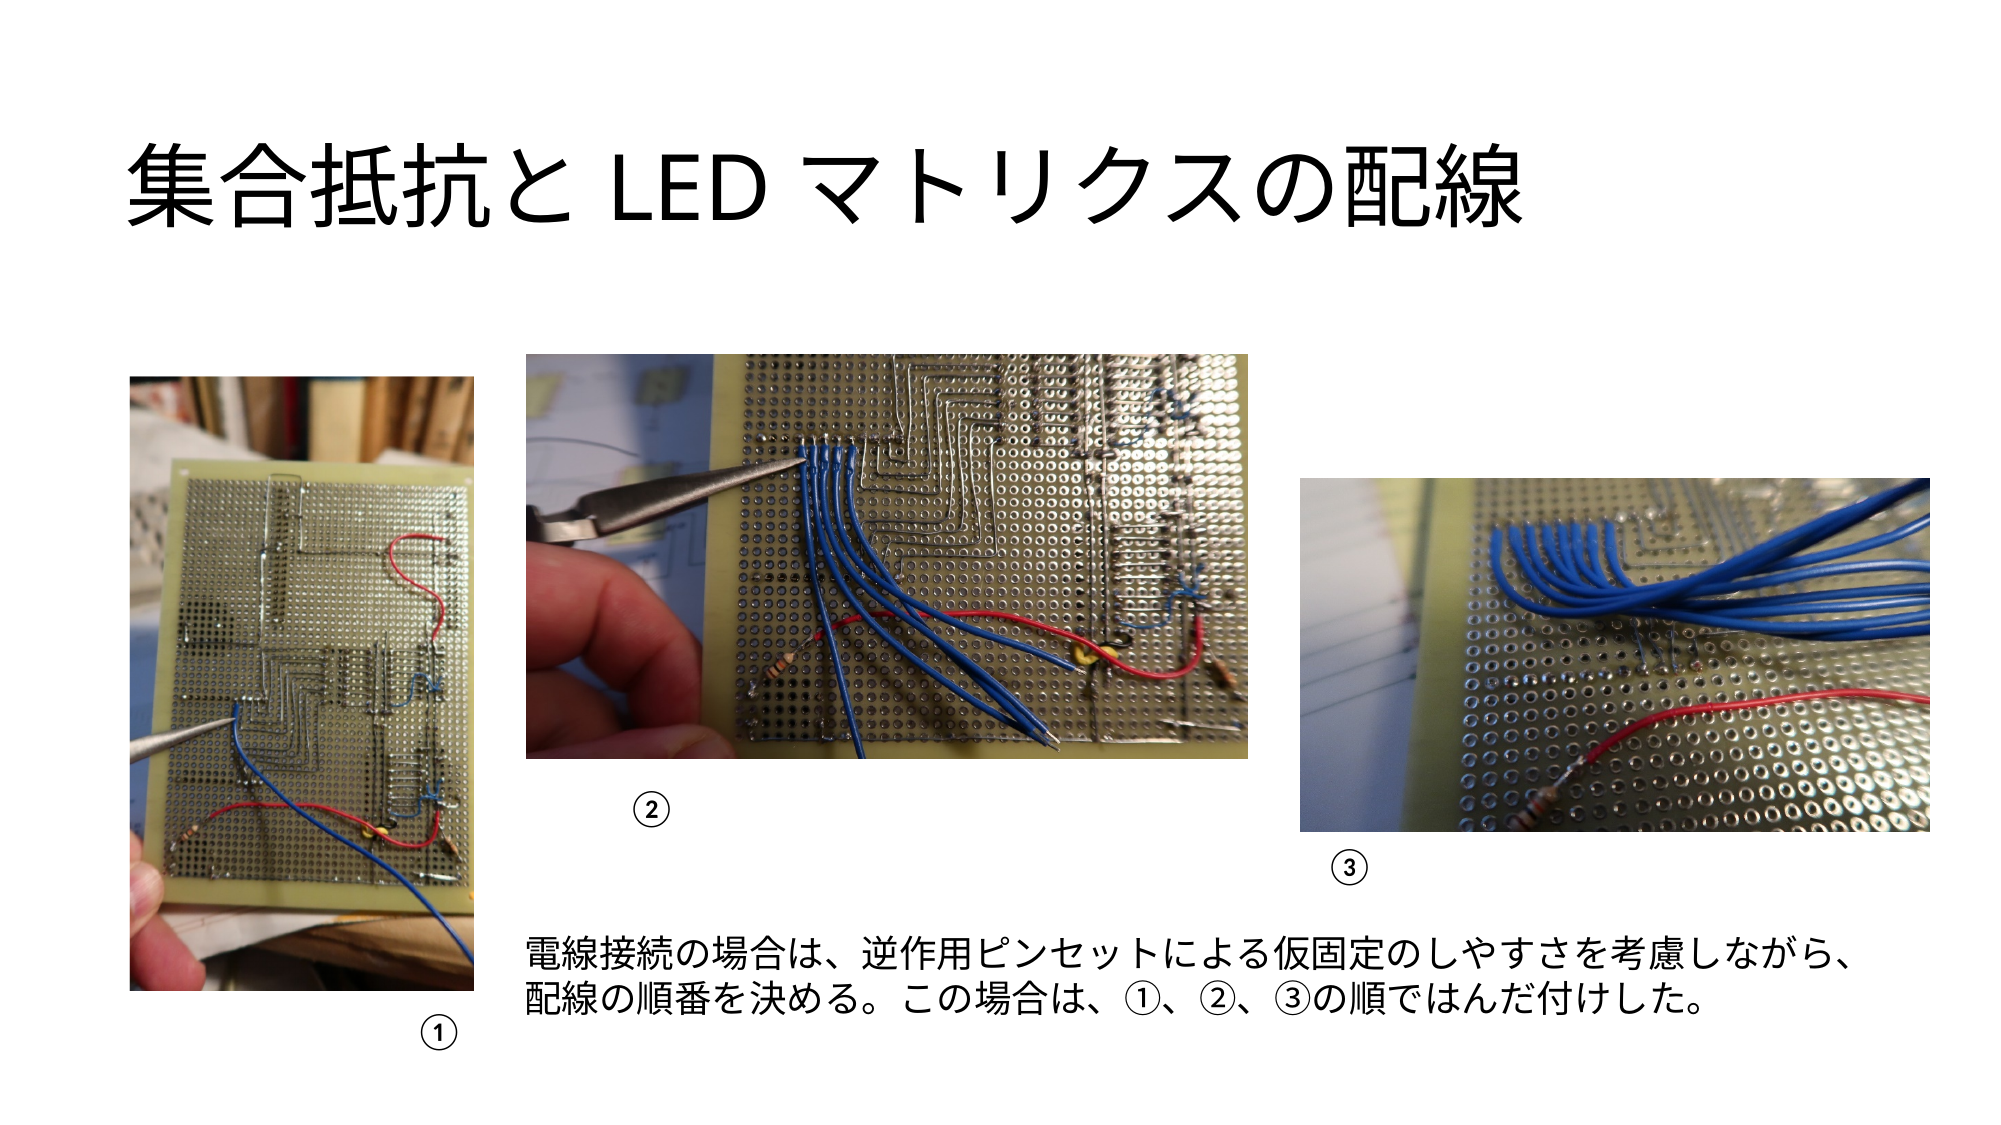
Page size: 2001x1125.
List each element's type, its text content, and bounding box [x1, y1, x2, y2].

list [526, 354, 1248, 759]
text_box ① [399, 1000, 479, 1060]
text_box ② [612, 776, 692, 836]
title 集合抵抗とLEDマトリクスの配線 [110, 82, 1836, 300]
picture [0, 377, 609, 991]
text_box 電線接続の場合は、逆作用ピンセットによる仮固定のしやすさを考慮しながら、 配線の順番を決める。この場合は、①、②、③の順ではんだ付けした。 [509, 922, 1888, 1028]
picture [1300, 478, 1930, 832]
text_box ③ [1309, 834, 1390, 895]
